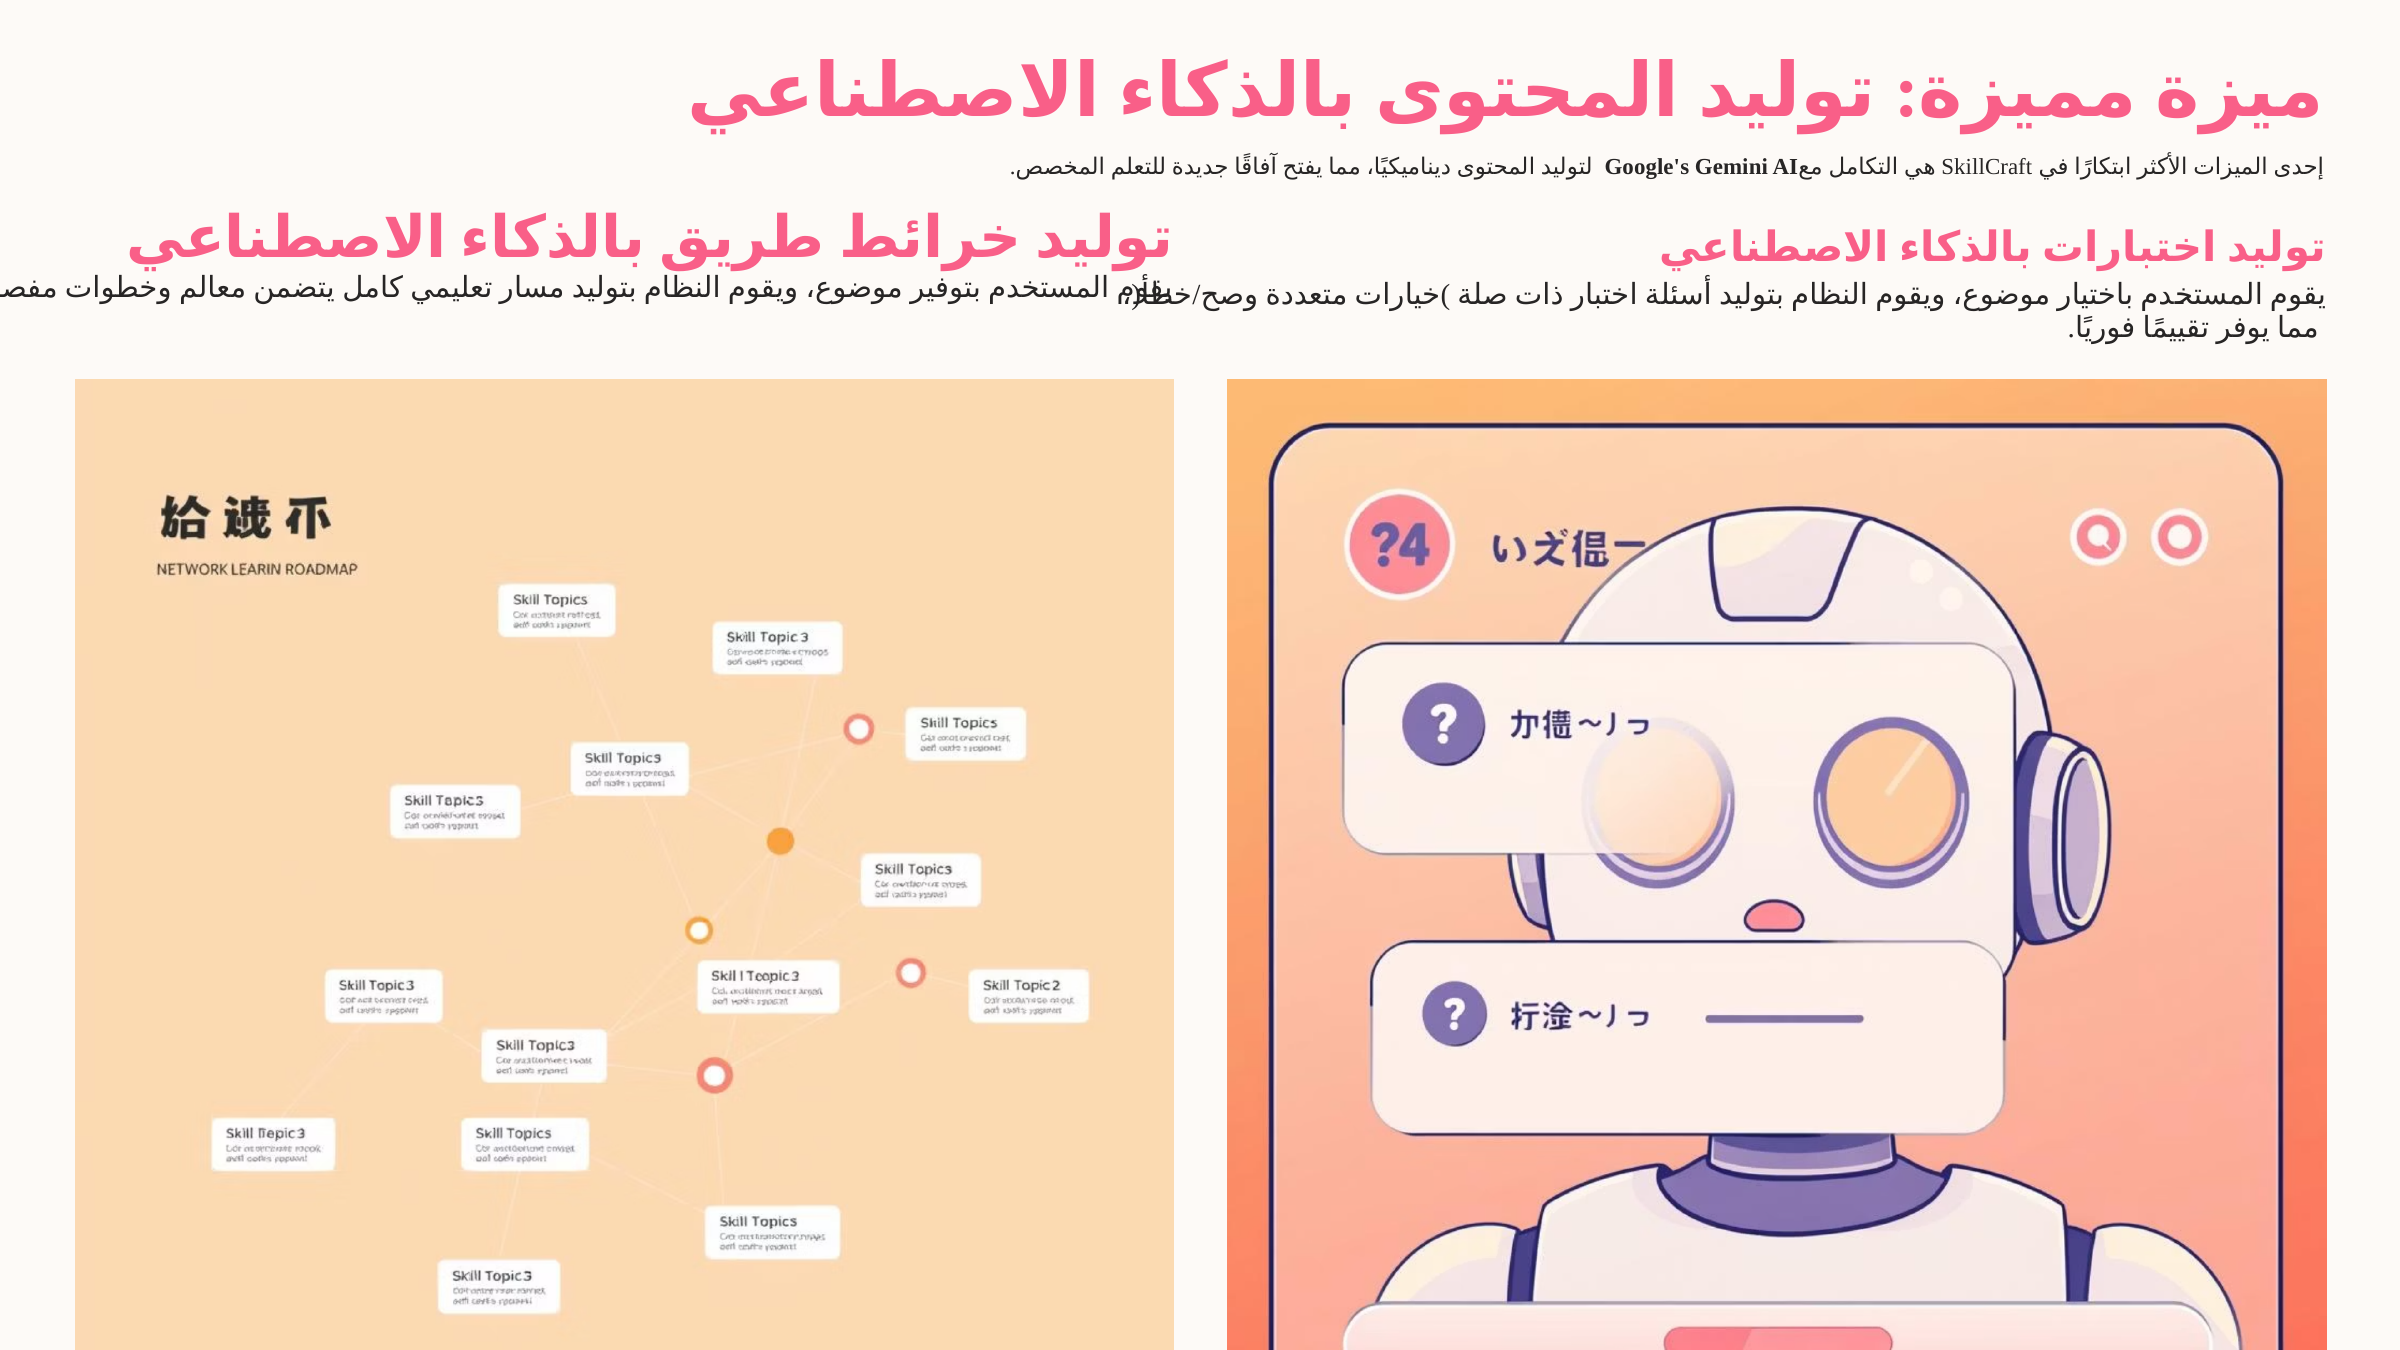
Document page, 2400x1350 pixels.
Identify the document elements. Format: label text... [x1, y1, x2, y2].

text_box توليد خرائط طريق بالذكاء الاصطناعي [675, 225, 1174, 269]
picture [75, 379, 1174, 1350]
text_box ميزة مميزة: توليد المحتوى بالذكاء الاصطناعي [1308, 58, 2325, 133]
picture [1227, 379, 2327, 1350]
text_box يقوم المستخدم بتوفير موضوع، ويقوم النظام بتوليد مسار تعليمي كامل يتضمن معالم وخطوات مفصلة. [75, 269, 1174, 356]
text_box يقوم المستخدم باختيار موضوع، ويقوم النظام بتوليد أسئلة اختبار ذات صلة )خيارات متعددة وصح/خطأ(، مما يوفر تقييمًا فوريًا. [1213, 276, 2327, 363]
text_box إحدى الميزات الأكثر ابتكارًا في SkillCraft هي التكامل معGoogle's Gemini AI لتوليد المحتوى ديناميكيًا، مما يفتح آفاقًا جديدة للتعلم المخصص. [75, 145, 2325, 180]
text_box توليد اختبارات بالذكاء الاصطناعي [1873, 225, 2327, 270]
